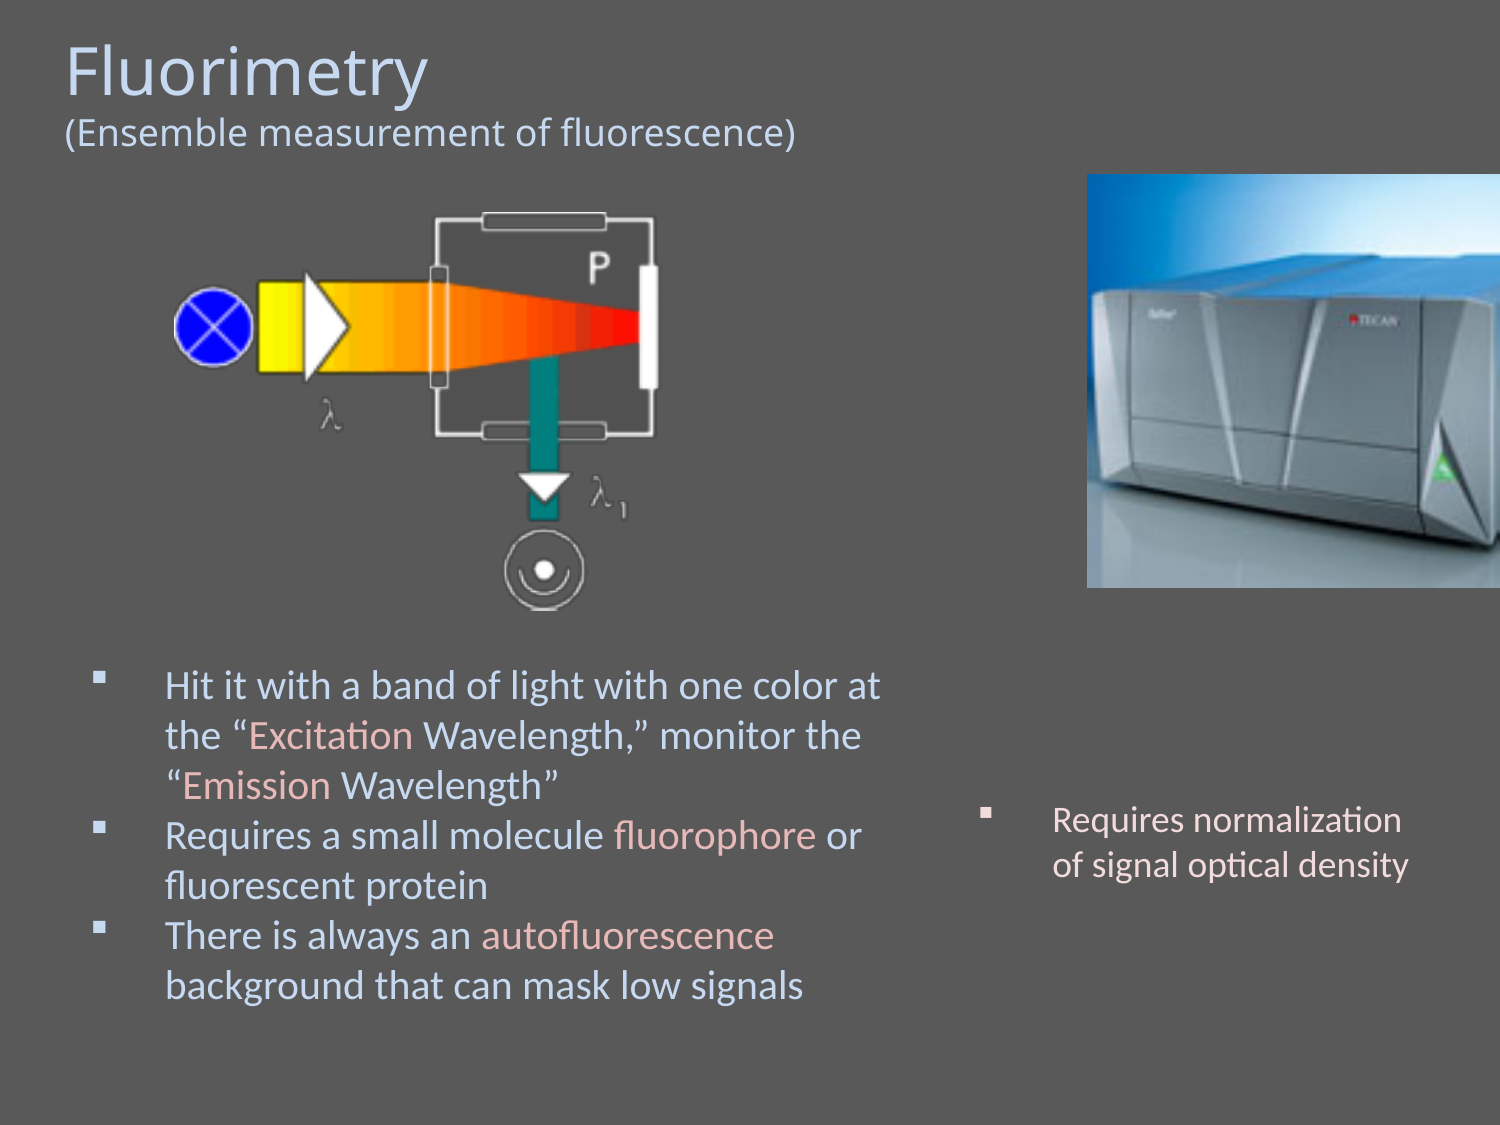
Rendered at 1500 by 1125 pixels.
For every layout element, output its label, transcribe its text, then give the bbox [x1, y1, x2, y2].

text_box Fluorimetry (Ensemble measurement of fluorescence) [49, 21, 1463, 161]
text_box Requires normalization of signal optical density [962, 787, 1438, 893]
picture [174, 212, 663, 612]
picture [1087, 174, 1500, 588]
text_box Hit it with a band of light with one color at the “Excitation Wavelength,” monitor the “Emission Wavelength” Requires a small molecule fluorophore or fluorescent protein There is always an autofluorescence background that can mask low signals [75, 650, 925, 1015]
